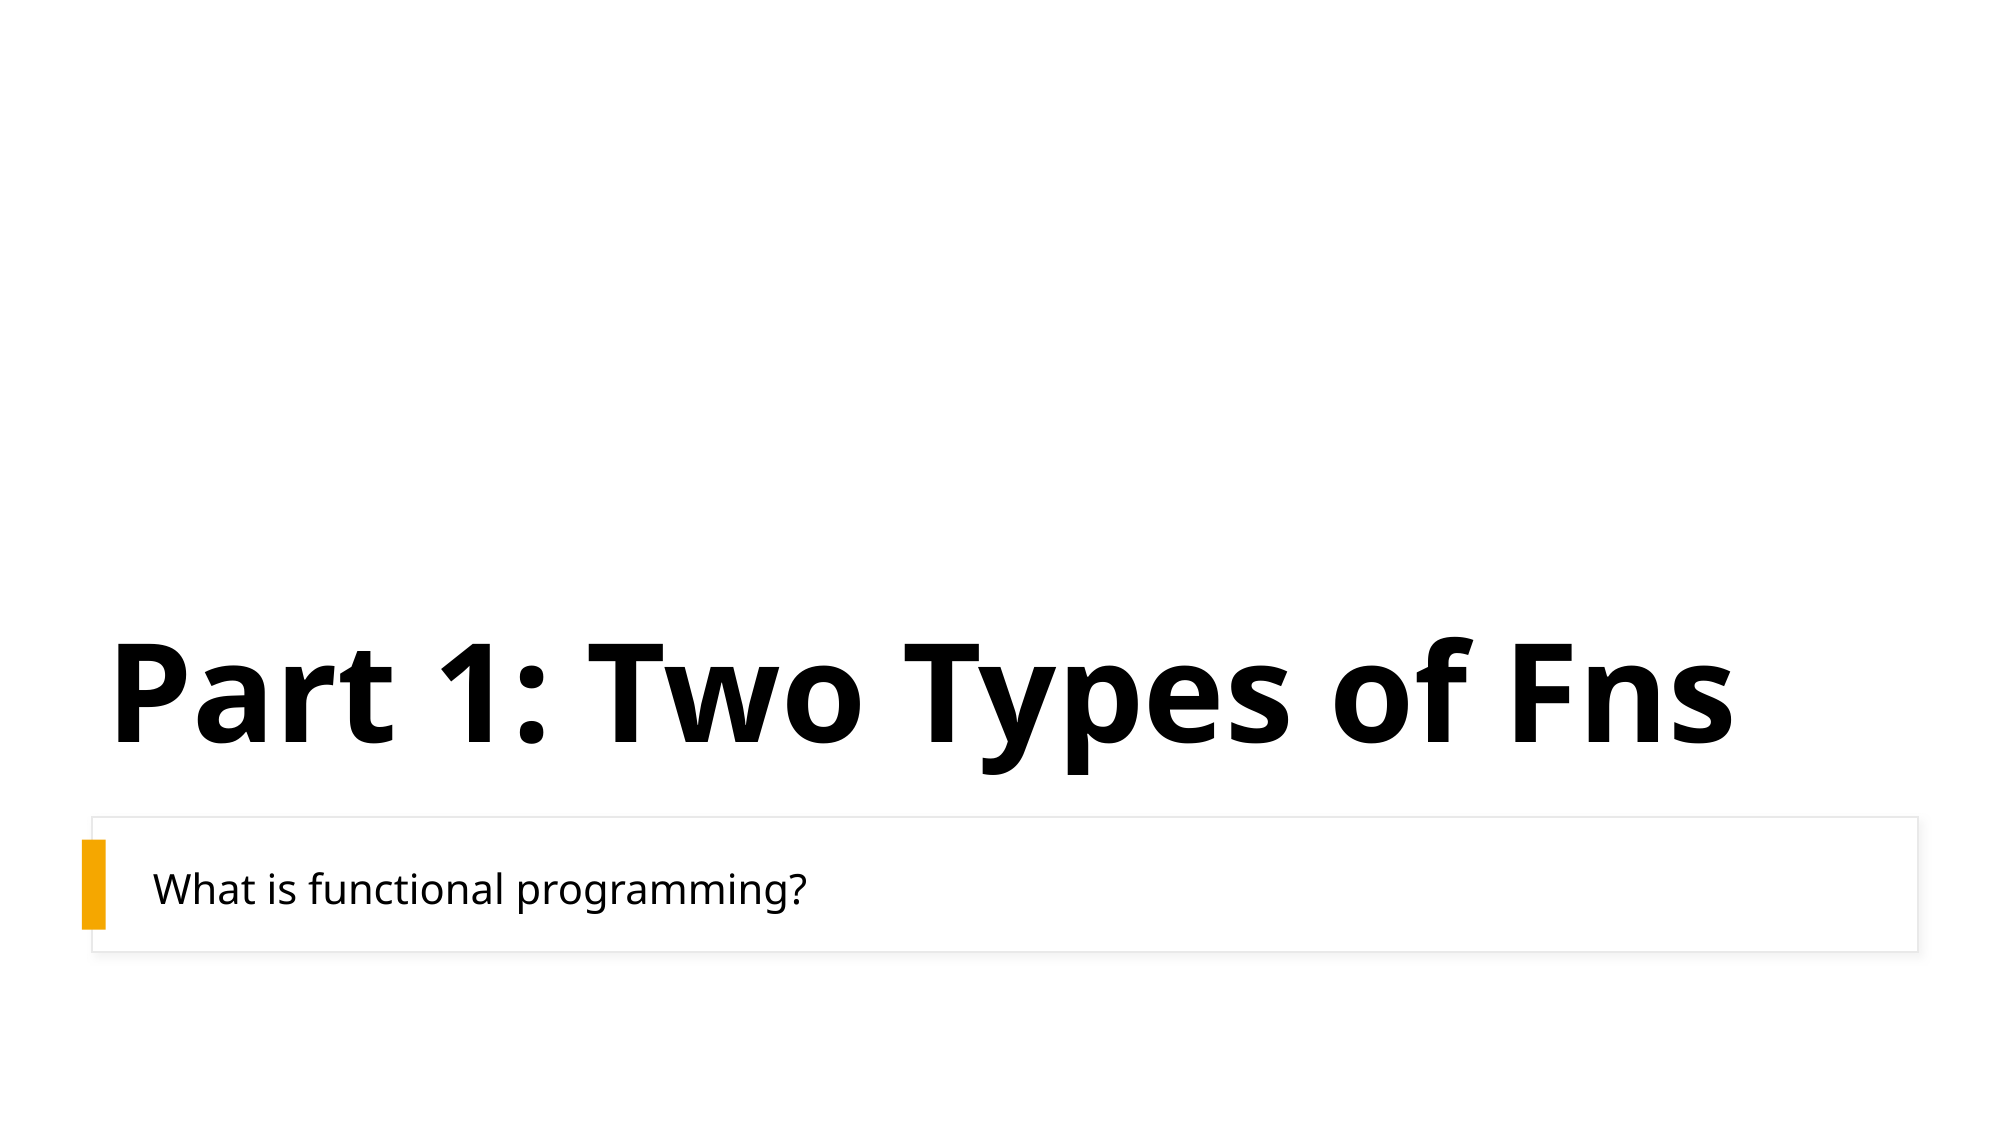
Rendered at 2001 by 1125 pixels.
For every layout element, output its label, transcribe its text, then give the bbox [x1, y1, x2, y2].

title Part 1: Two Types of Fns [91, 104, 1878, 780]
list What is functional programming? [138, 836, 1878, 933]
